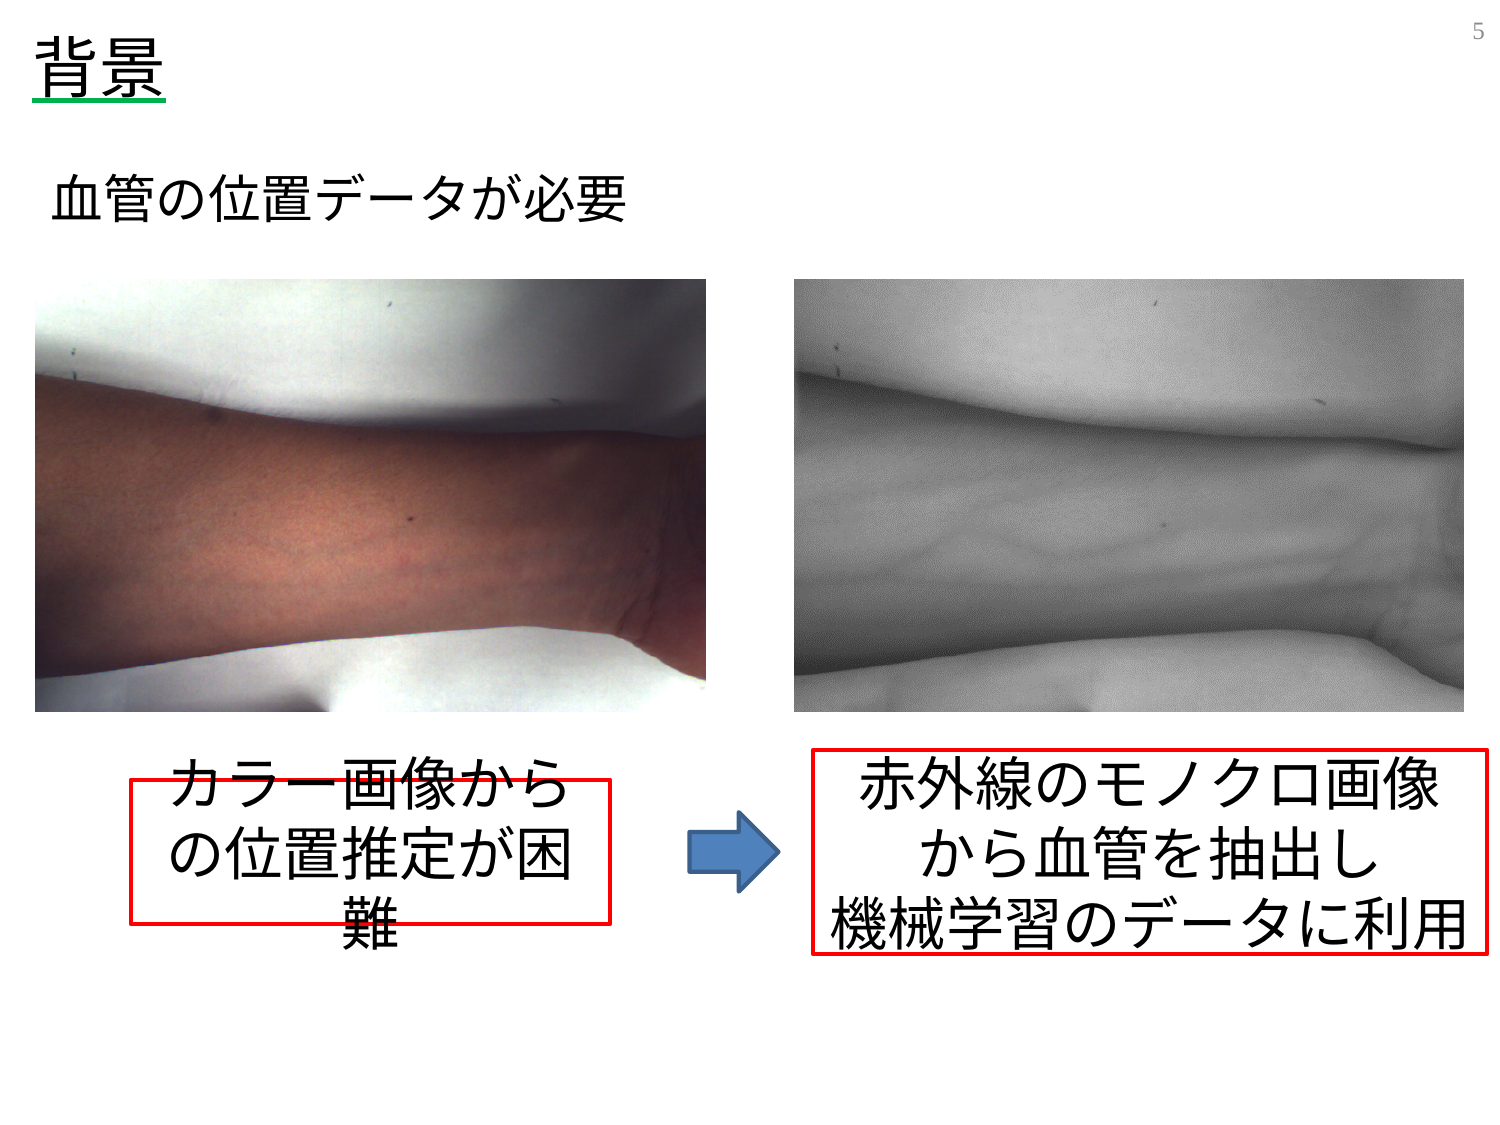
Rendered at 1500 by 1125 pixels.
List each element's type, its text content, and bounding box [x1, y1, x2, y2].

picture [35, 278, 706, 712]
slide_number 4 [1149, 0, 1500, 60]
text_box [687, 810, 781, 894]
text_box 赤外線のモノクロ画像 から血管を抽出し 機械学習のデータに利用 [811, 748, 1489, 956]
picture [793, 278, 1465, 712]
text_box カラー画像からの位置推定が困難 [129, 778, 612, 926]
text_box 血管の位置データが必要 [35, 165, 734, 238]
text_box 背景 [17, 30, 980, 102]
